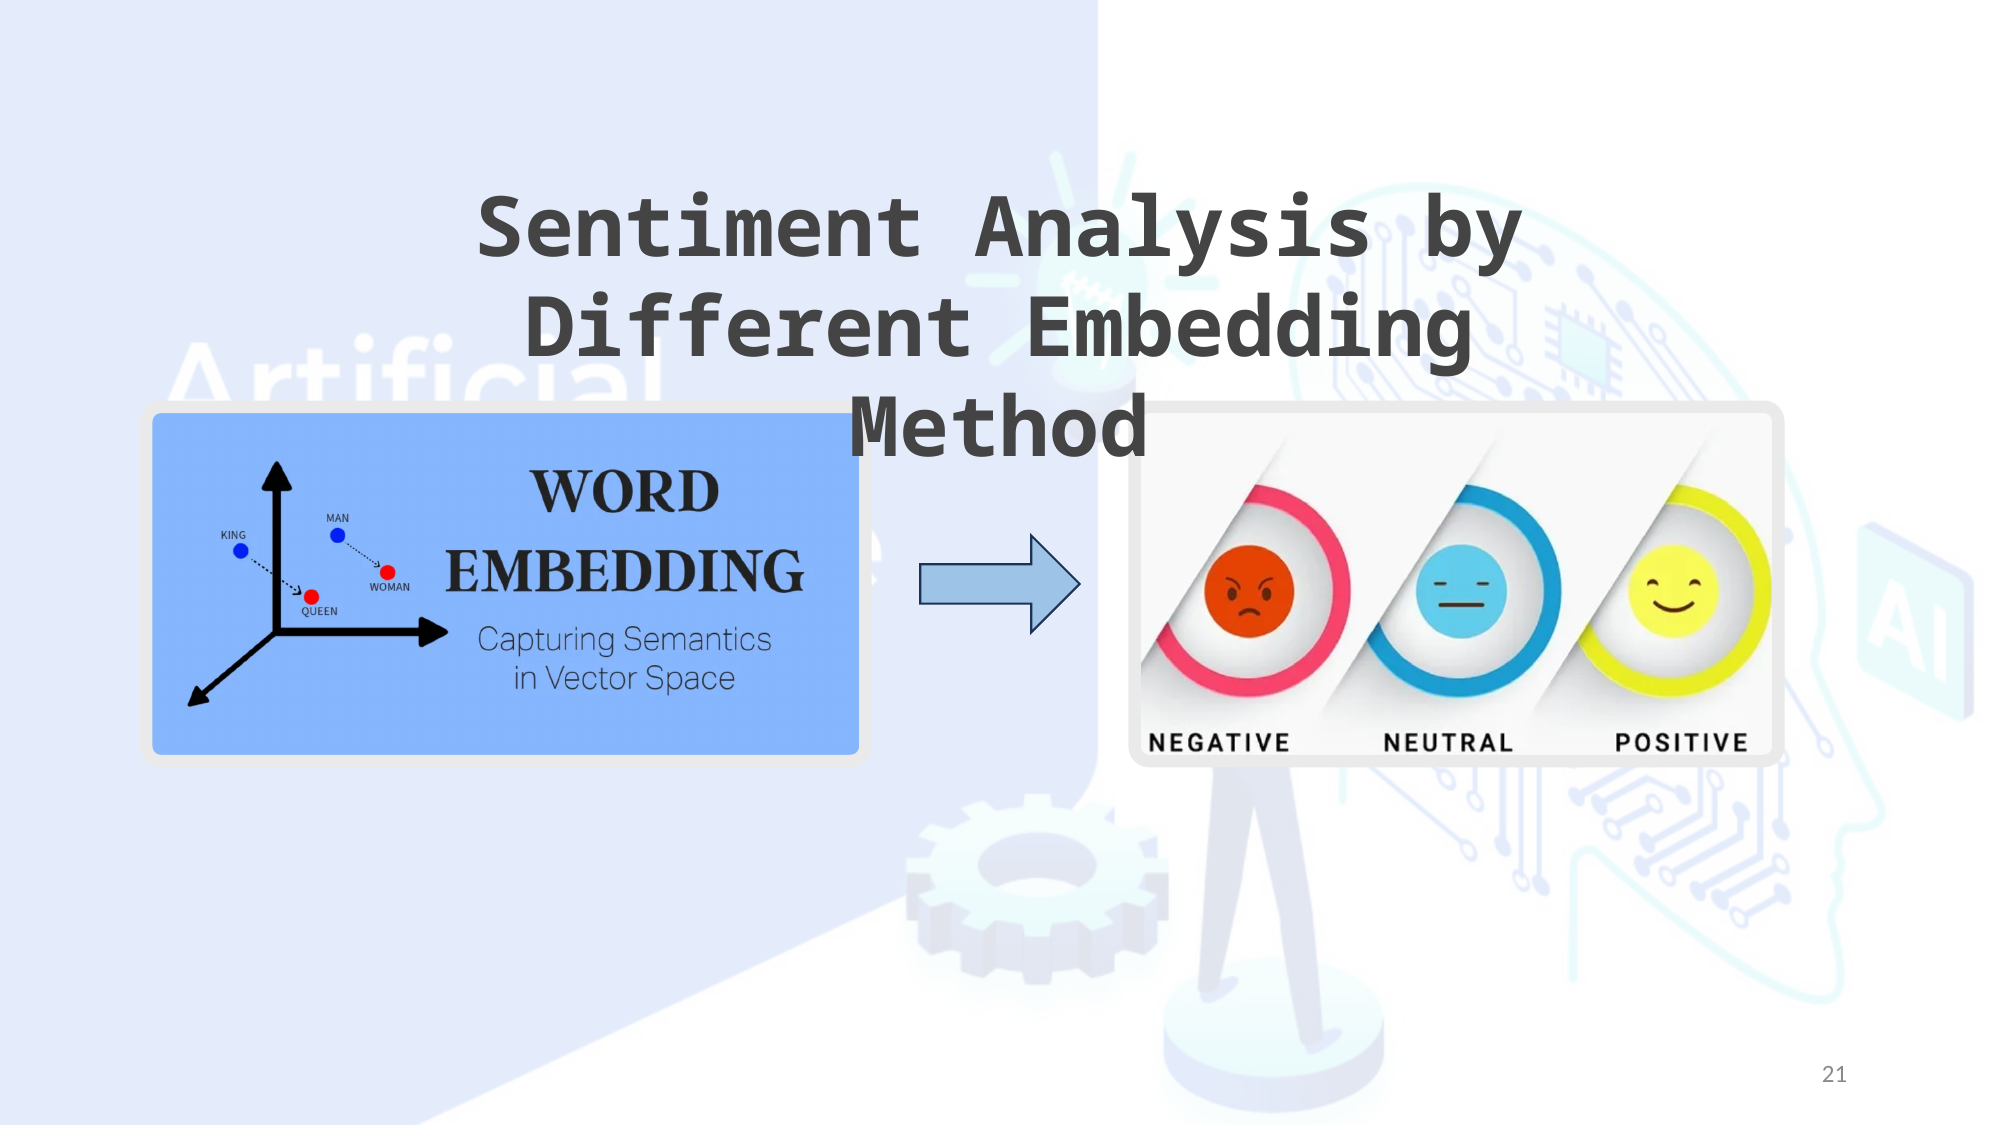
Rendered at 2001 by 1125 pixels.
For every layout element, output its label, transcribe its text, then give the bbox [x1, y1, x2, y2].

picture [1134, 406, 1779, 762]
text_box [919, 533, 1082, 635]
slide_number 20 [1412, 1042, 1863, 1103]
text_box Sentiment Analysis by Different Embedding Method [421, 166, 1579, 481]
picture [146, 406, 866, 762]
